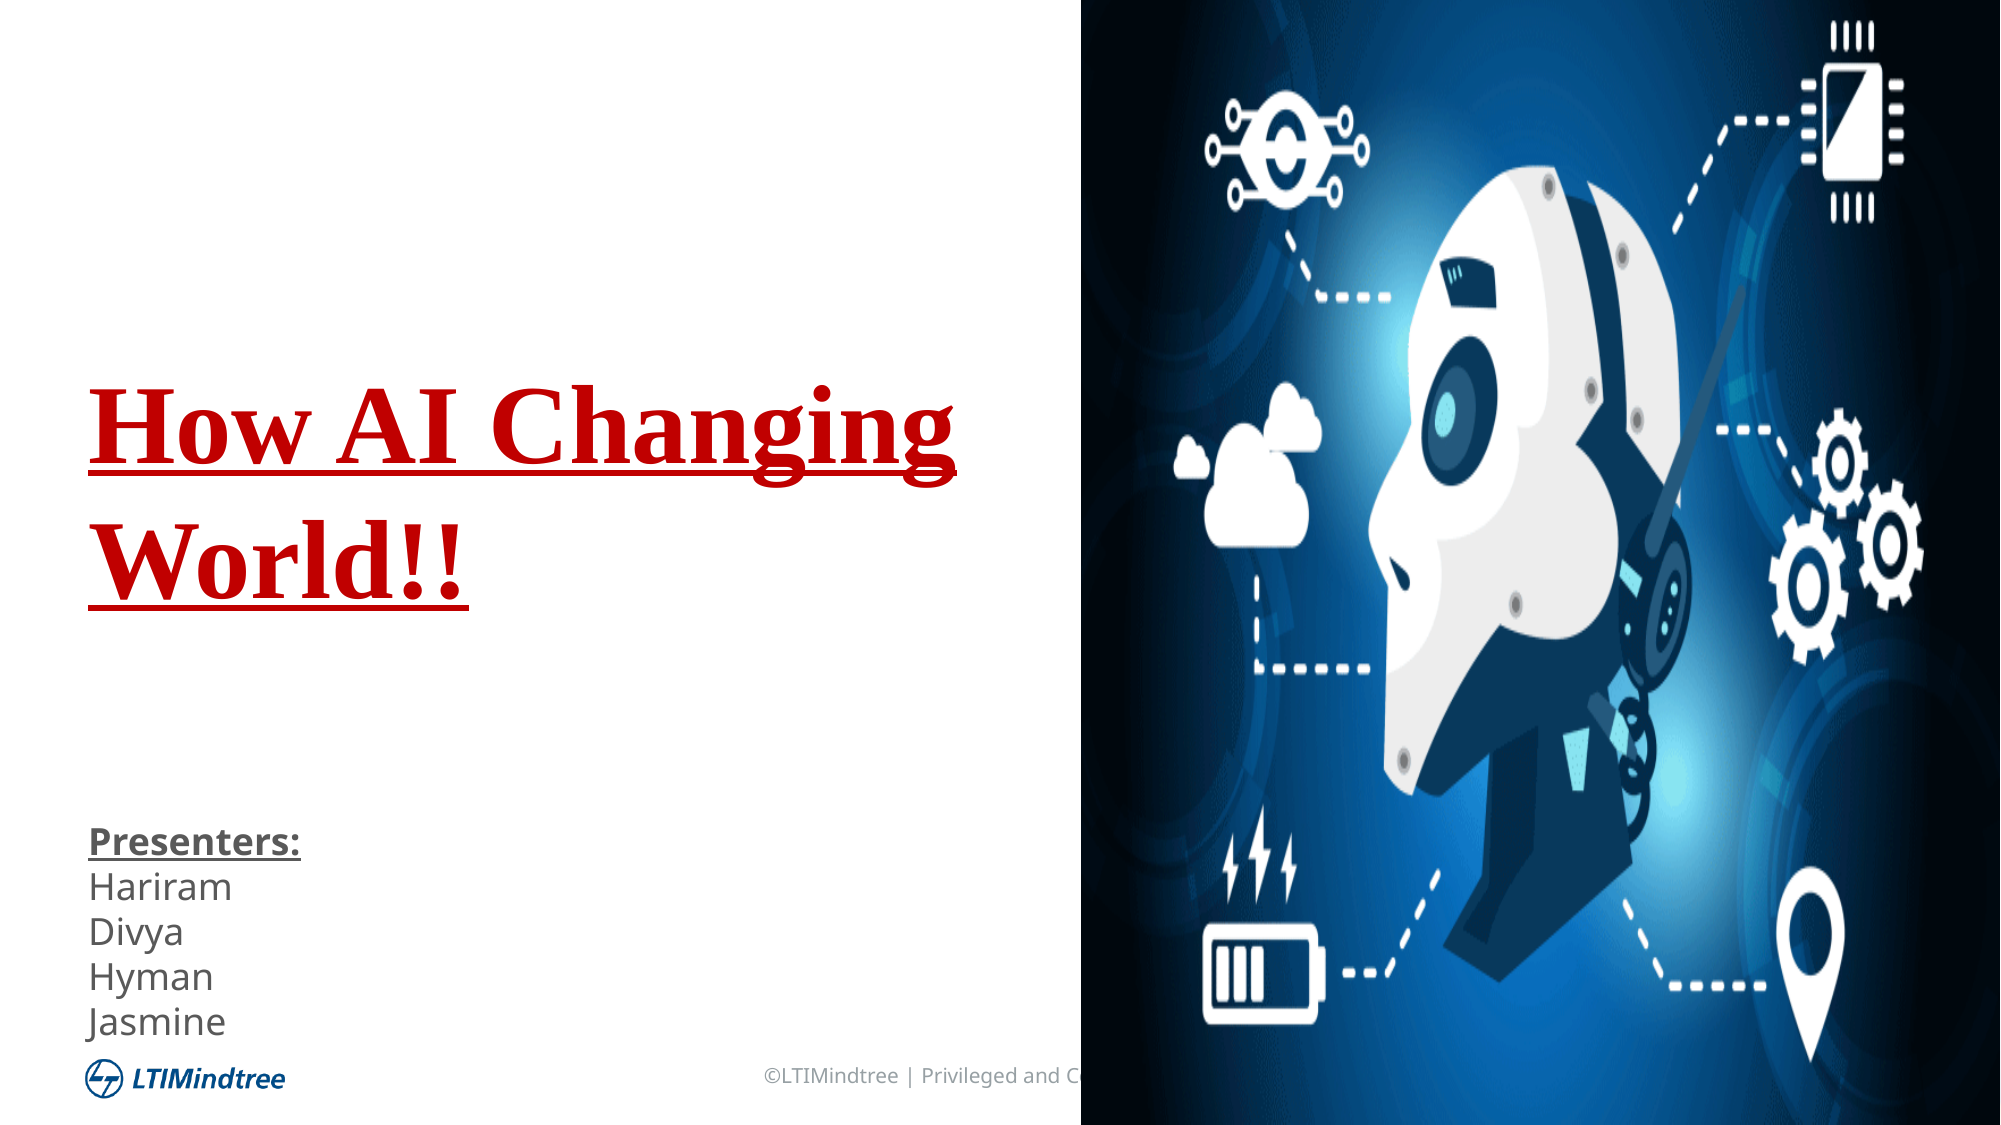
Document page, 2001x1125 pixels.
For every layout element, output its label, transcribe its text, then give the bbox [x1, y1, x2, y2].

text_box Presenters: Hariram Divya Hyman Jasmine [73, 810, 765, 1050]
text_box How AI Changing World!! [73, 343, 1081, 629]
picture [1081, 0, 2001, 1125]
